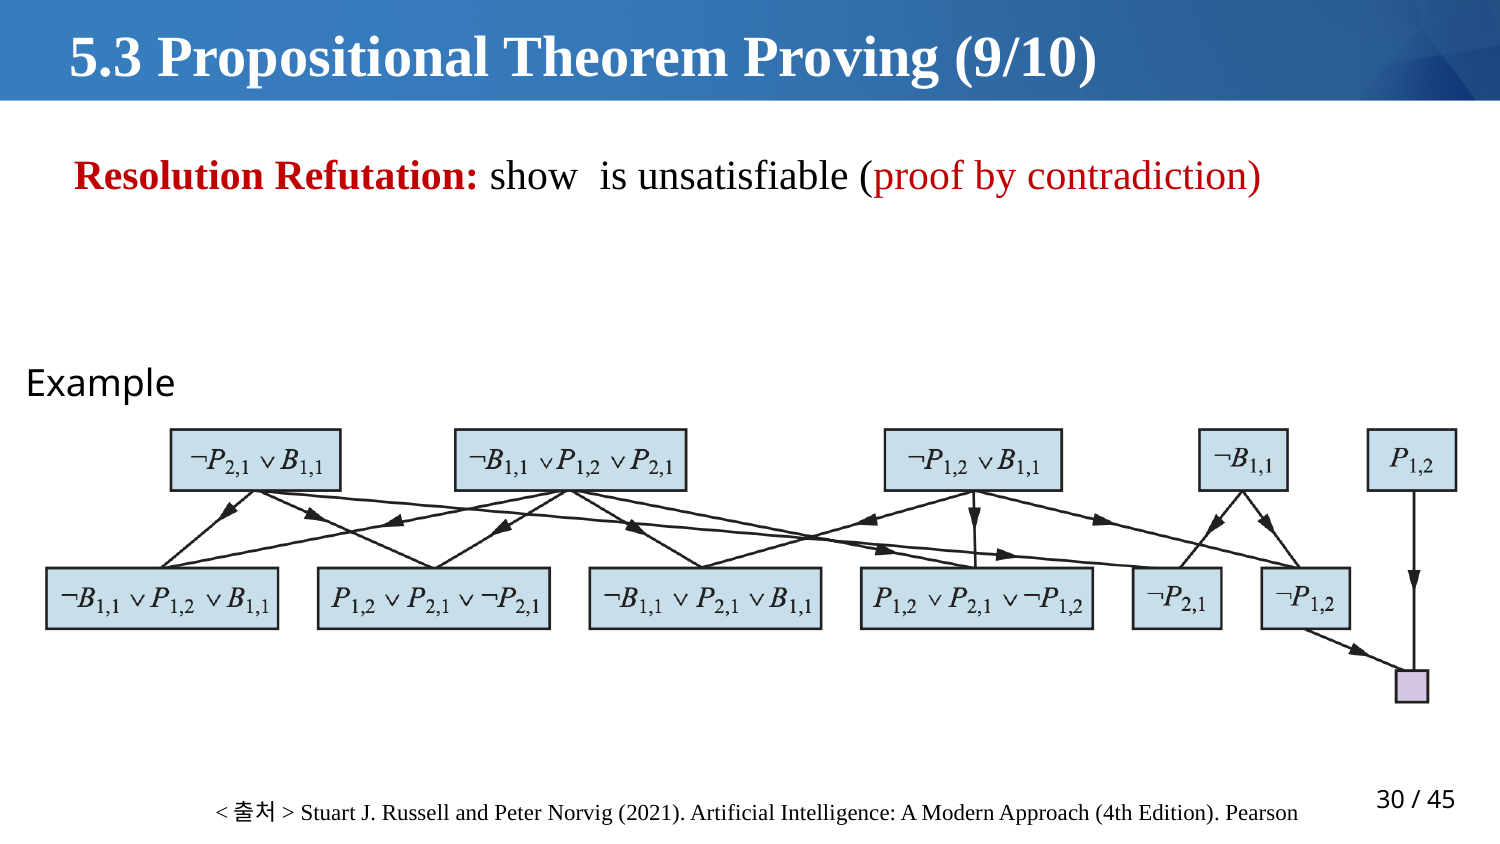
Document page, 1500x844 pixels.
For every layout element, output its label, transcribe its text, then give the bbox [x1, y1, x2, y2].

picture [11, 398, 1489, 733]
title 5.3 Propositional Theorem Proving (9/10) [55, 10, 1378, 95]
text_box Example [10, 330, 206, 397]
picture [0, 0, 1500, 103]
text_box <출처> Stuart J. Russell and Peter Norvig (2021). Artificial Intelligence: A Modern Approach (4th Edition). Pearson [200, 790, 1329, 833]
